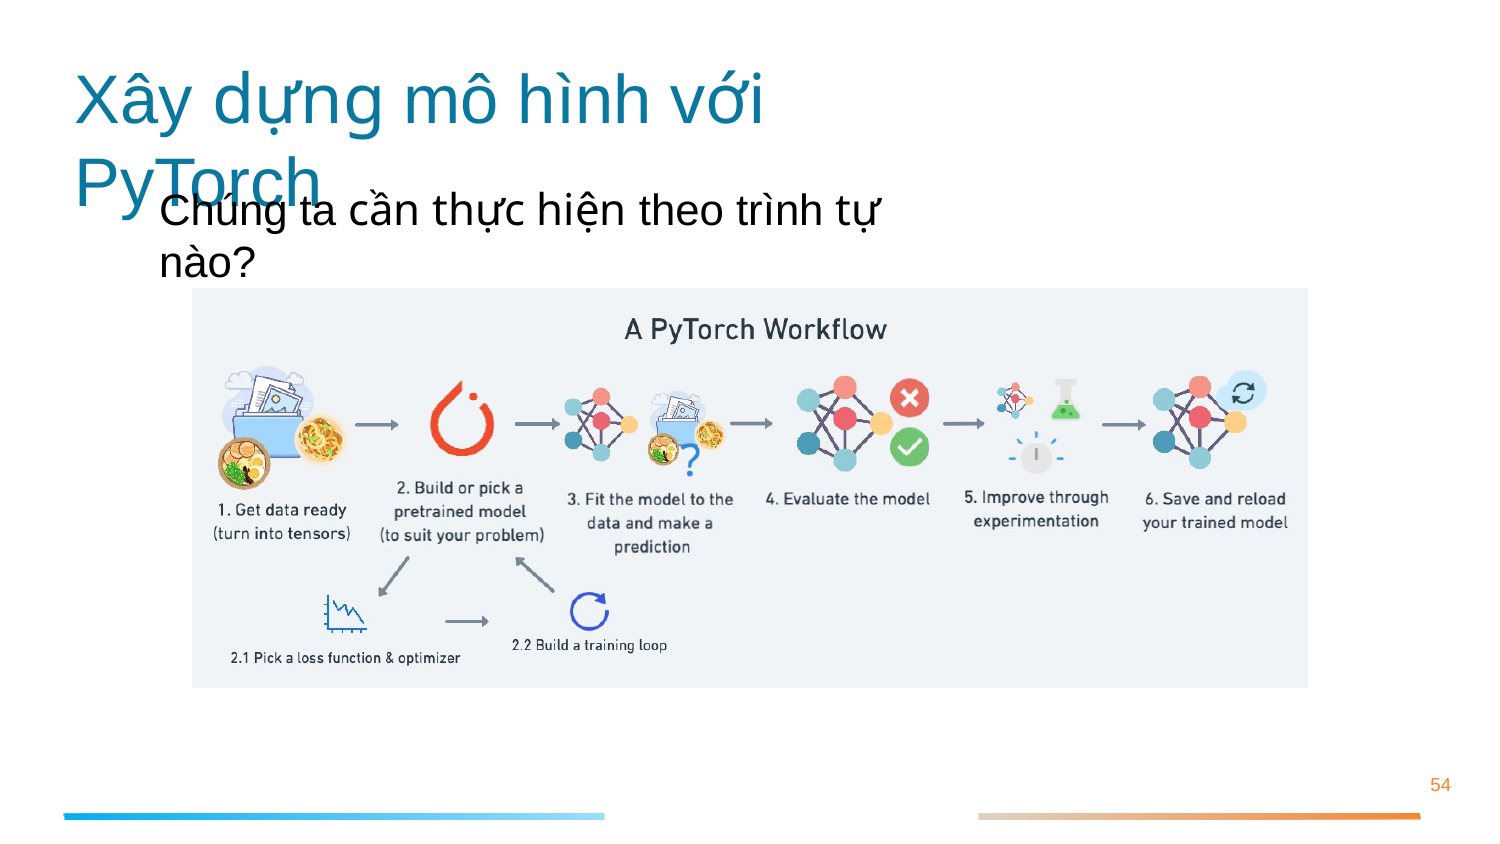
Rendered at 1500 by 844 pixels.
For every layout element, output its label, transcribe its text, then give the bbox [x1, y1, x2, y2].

picture [192, 288, 1308, 689]
slide_number ‹#› [1428, 769, 1455, 844]
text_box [63, 796, 1421, 831]
text_box Chúng ta cần thực hiện theo trình tự nào? [157, 180, 971, 287]
text_box Xây dựng mô hình với PyTorch [72, 53, 1023, 220]
